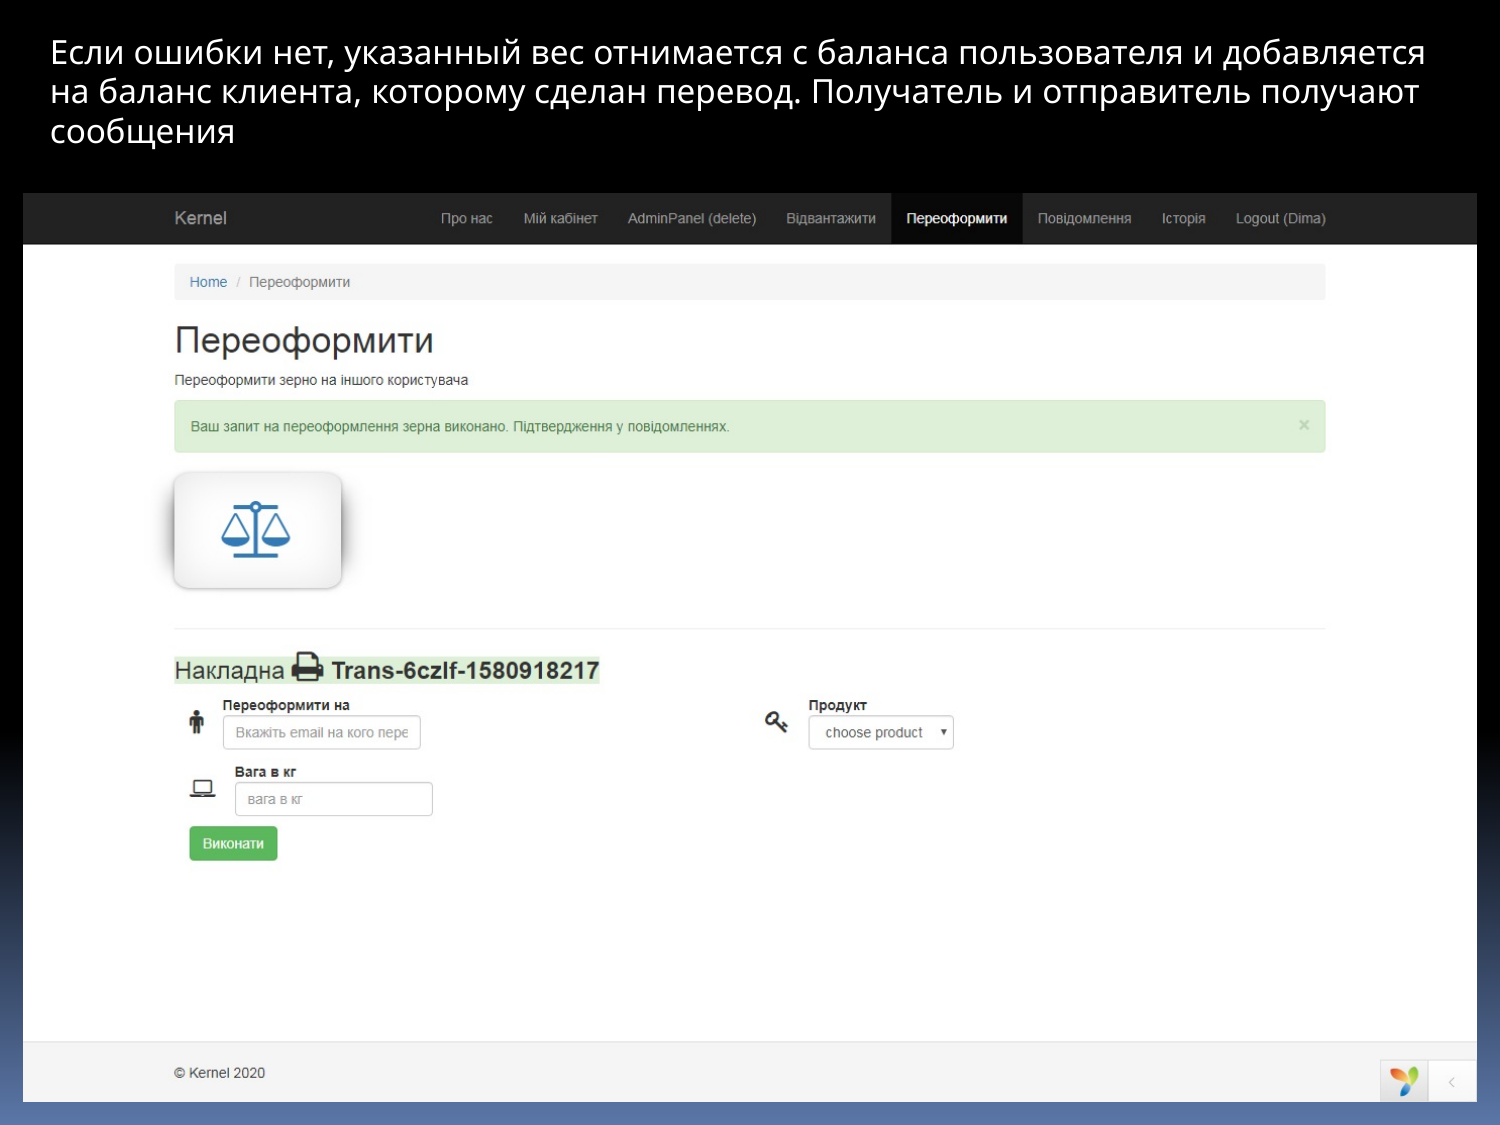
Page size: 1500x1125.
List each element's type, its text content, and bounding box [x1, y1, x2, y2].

text_box Если ошибки нет, указанный вес отнимается с баланса пользователя и добавляется на баланс клиента, которому сделан перевод. Получатель и отправитель получают сообщения [35, 23, 1477, 158]
picture [22, 192, 1477, 1102]
